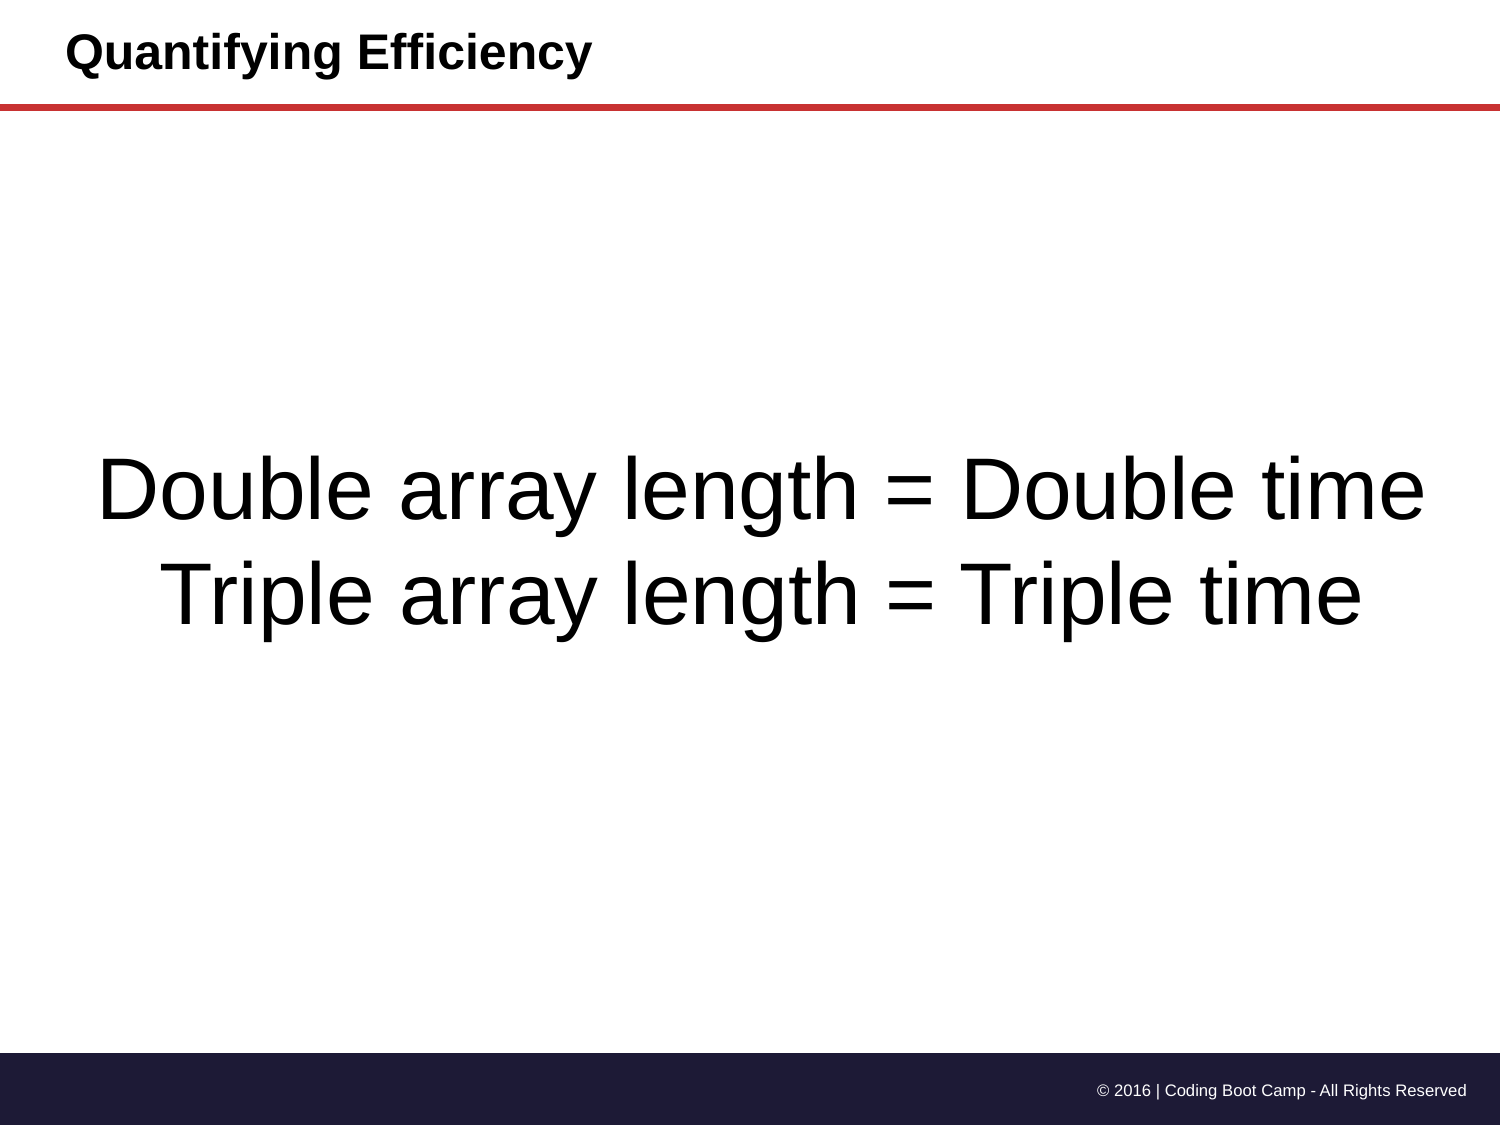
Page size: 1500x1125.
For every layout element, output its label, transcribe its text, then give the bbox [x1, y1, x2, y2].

title Quantifying Efficiency [50, 0, 1425, 108]
text_box Double array length = Double time Triple array length = Triple time [49, 424, 1475, 650]
